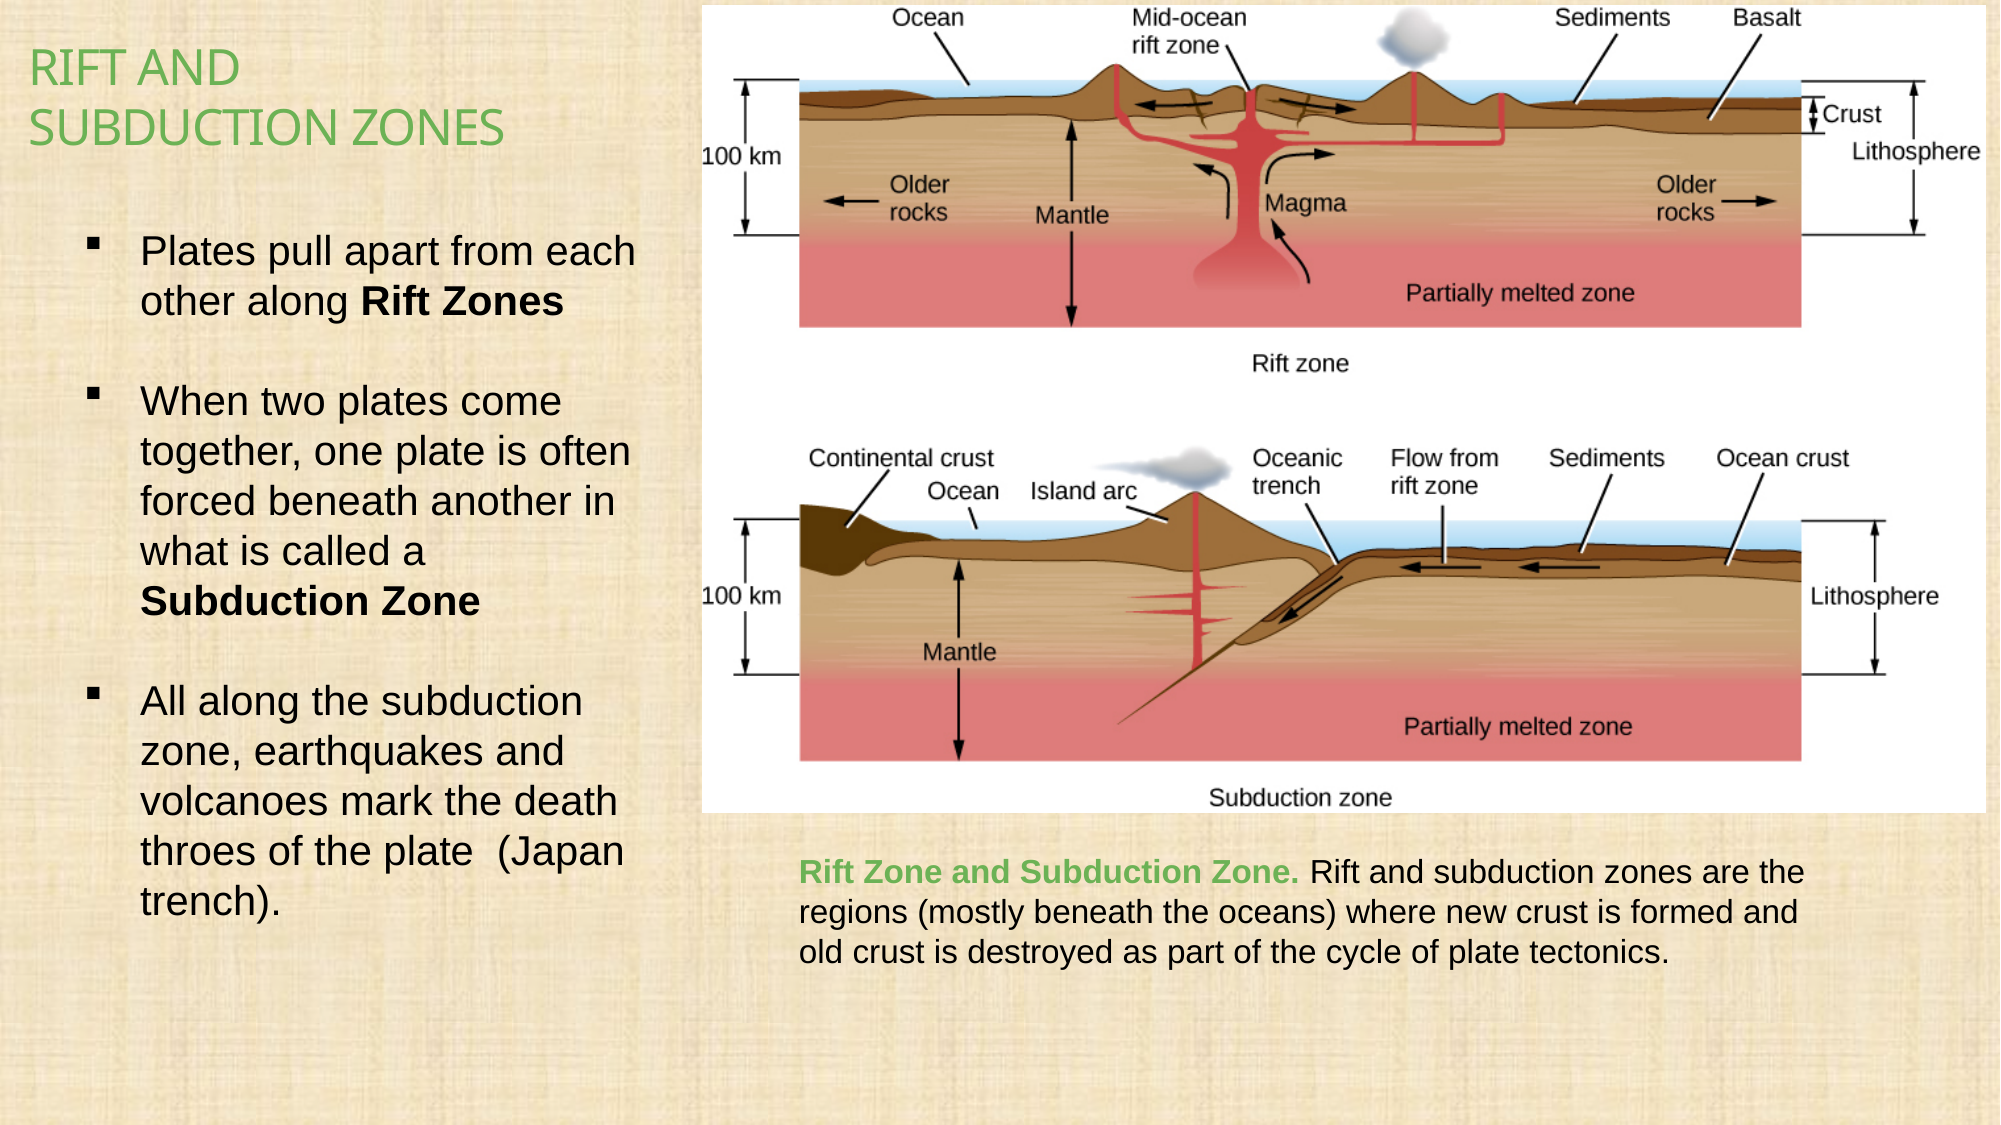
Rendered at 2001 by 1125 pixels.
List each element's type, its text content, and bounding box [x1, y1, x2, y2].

picture [702, 5, 1987, 814]
text_box Plates pull apart from each other along Rift Zones When two plates come together, one plate is often forced beneath another in what is called a Subduction Zone All along the subduction zone, earthquakes and volcanoes mark the death throes of the plate (Japan trench). [69, 216, 672, 932]
title Rift and Subduction Zones [14, 0, 616, 163]
list Rift Zone and Subduction Zone. Rift and subduction zones are the regions (mostly beneath the oceans) where new crust is formed and old crust is destroyed as part of the cycle of plate tectonics. [783, 842, 1854, 1074]
